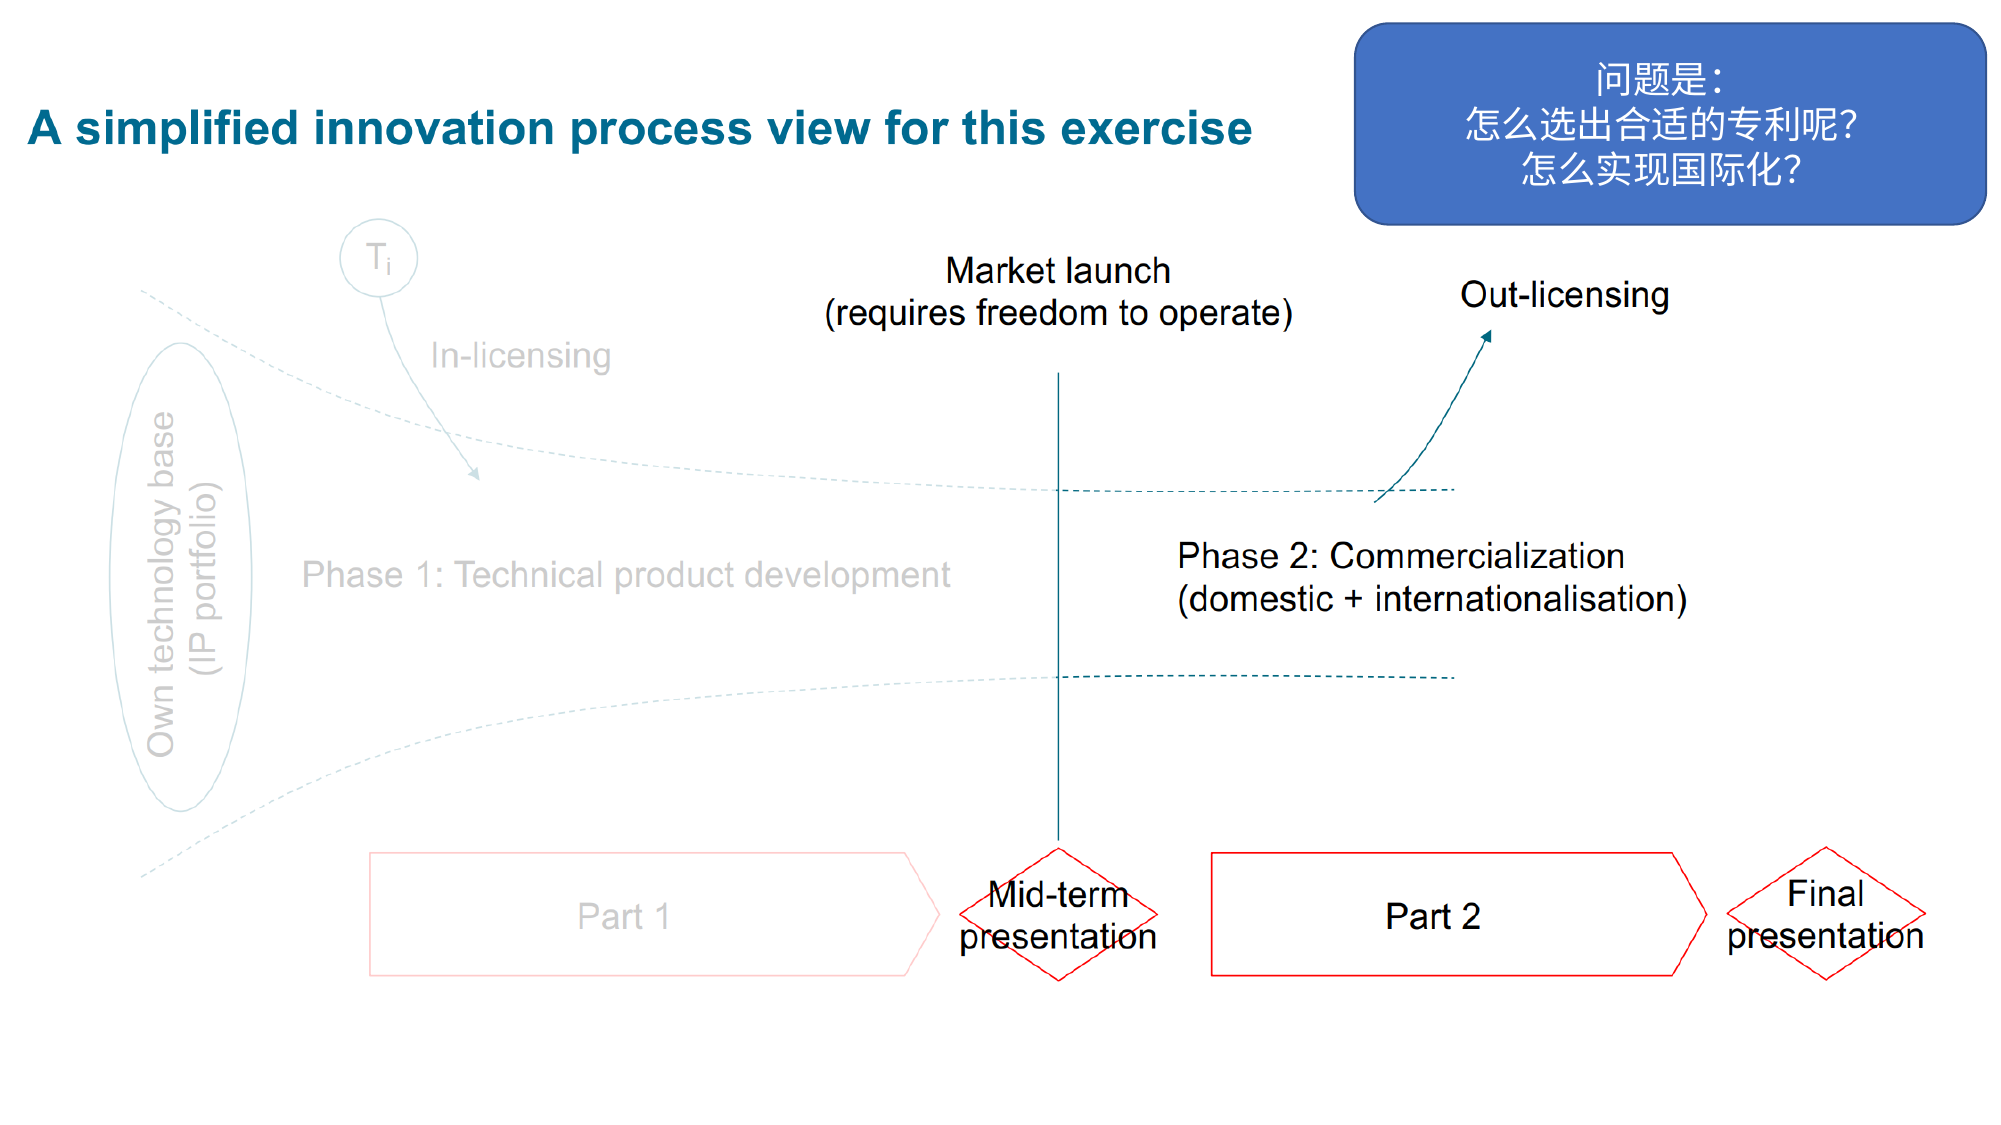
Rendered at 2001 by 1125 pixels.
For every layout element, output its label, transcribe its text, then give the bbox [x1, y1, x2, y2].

picture [0, 60, 2000, 1065]
text_box 问题是： 怎么选出合适的专利呢？ 怎么实现国际化？ [1353, 22, 1988, 60]
